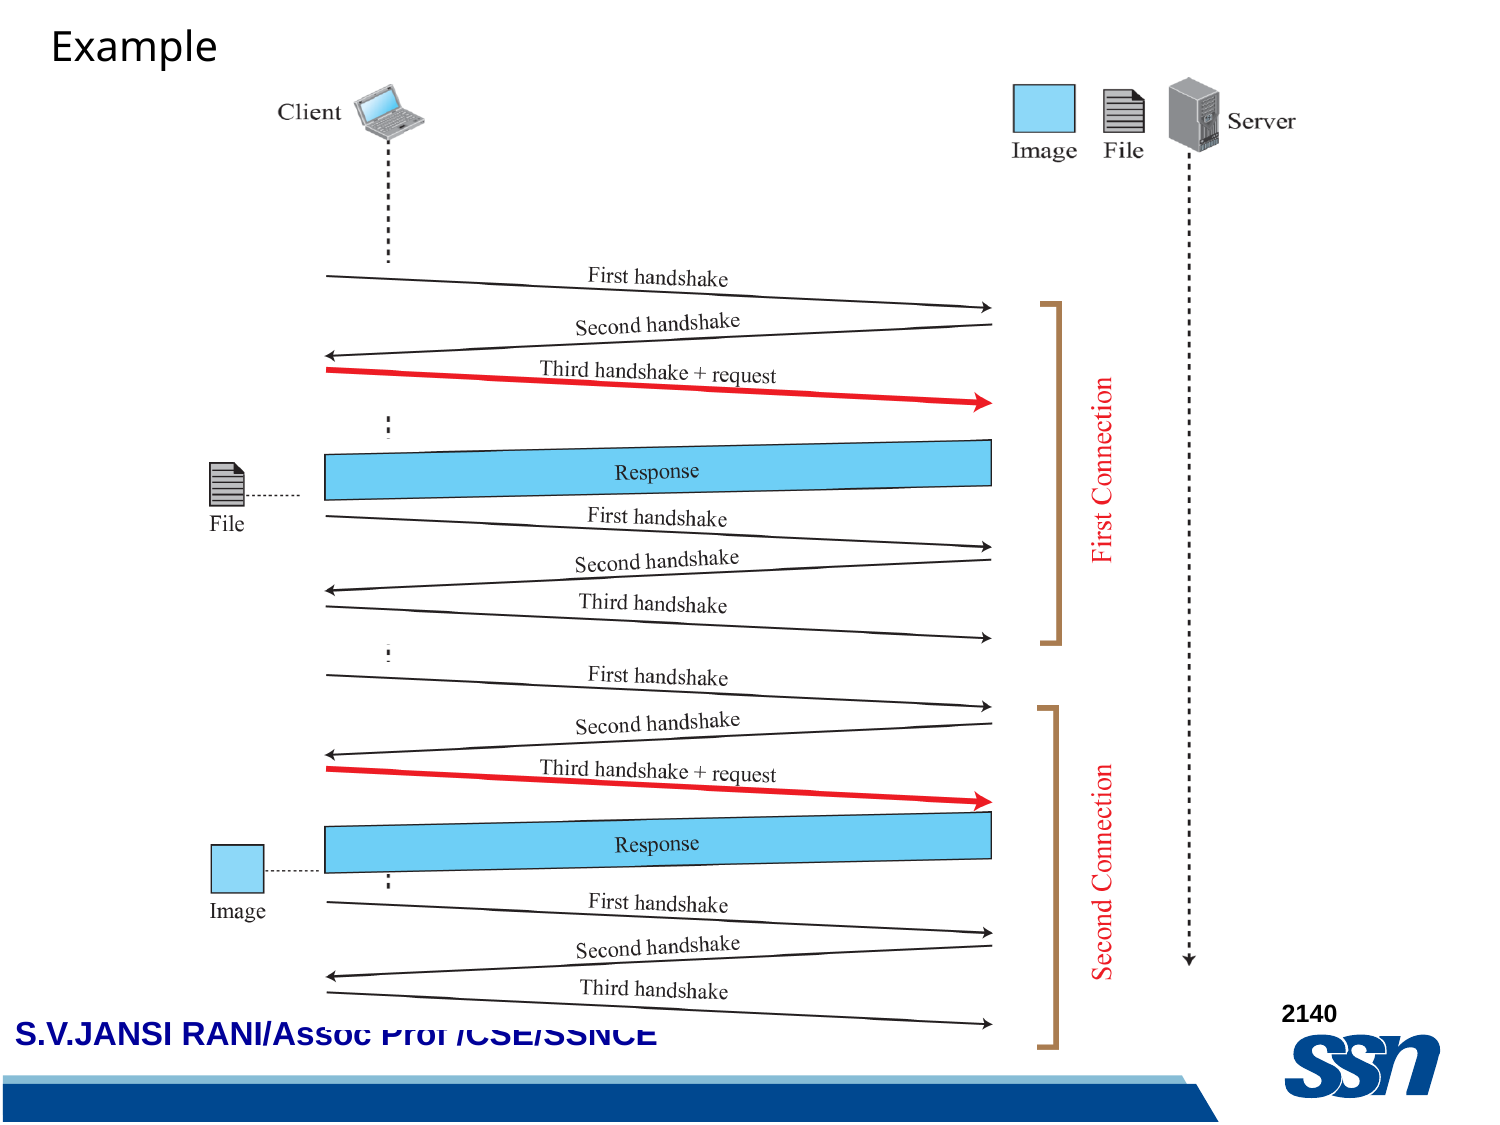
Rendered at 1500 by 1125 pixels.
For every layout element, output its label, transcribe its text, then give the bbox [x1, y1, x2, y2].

text_box Example [24, 12, 1363, 78]
picture [1040, 301, 1062, 646]
picture [325, 888, 993, 1030]
picture [1037, 705, 1059, 1051]
picture [1087, 763, 1120, 988]
picture [209, 843, 319, 926]
picture [324, 263, 993, 413]
picture [324, 662, 993, 874]
picture [1087, 376, 1120, 564]
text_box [276, 77, 1297, 966]
picture [324, 438, 992, 502]
picture [324, 503, 992, 644]
picture [209, 462, 301, 539]
